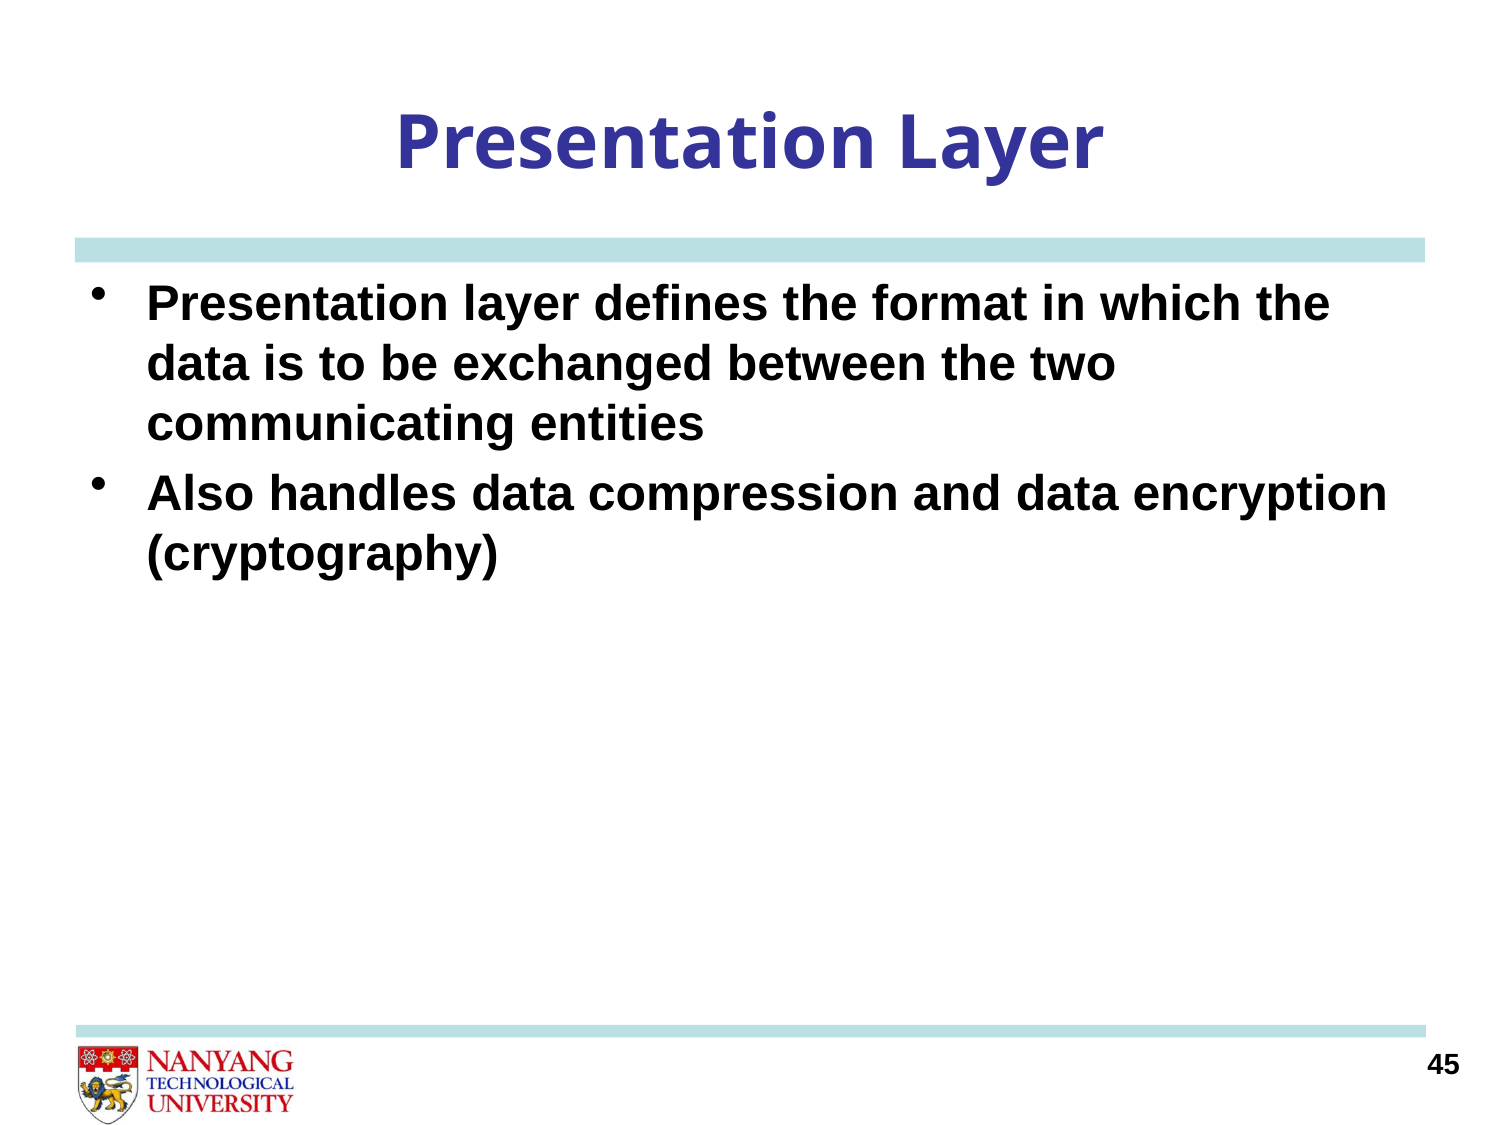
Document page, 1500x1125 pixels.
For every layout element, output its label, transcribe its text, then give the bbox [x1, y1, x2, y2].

title Presentation Layer [74, 44, 1426, 233]
picture [75, 1045, 296, 1125]
slide_number 45 [1374, 1037, 1476, 1101]
list Presentation layer defines the format in which the data is to be exchanged between the two communicating entities Also handles data compression and data encryption (cryptography) [74, 262, 1426, 1026]
